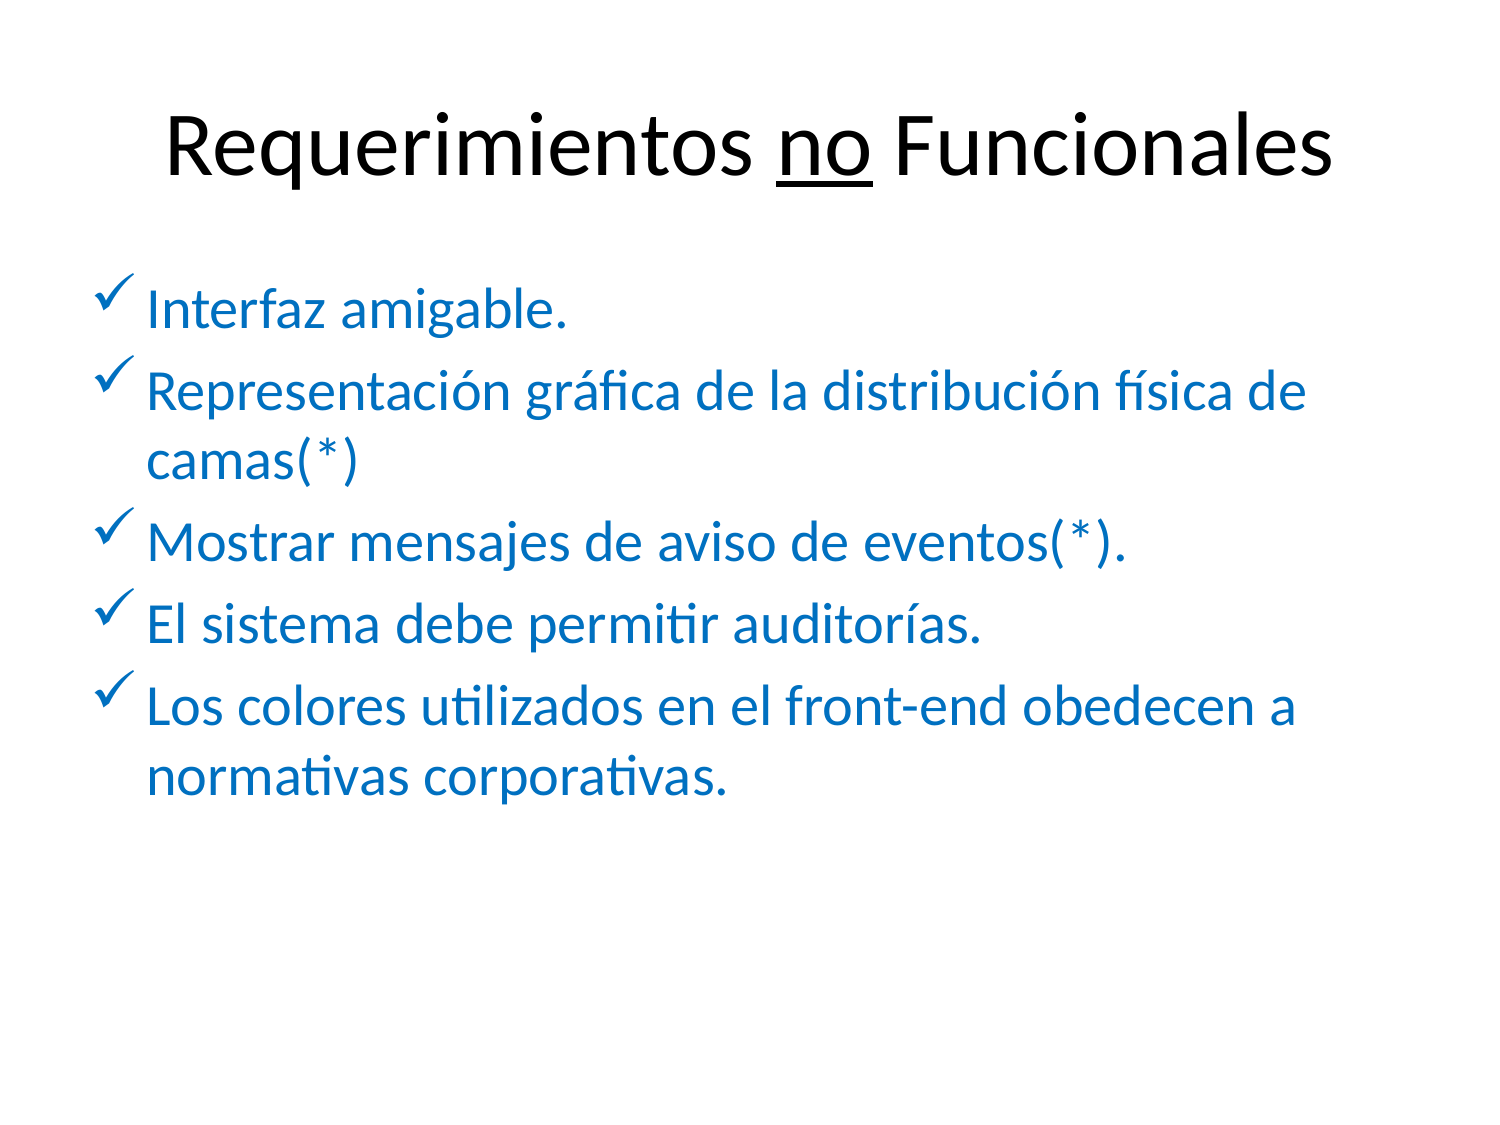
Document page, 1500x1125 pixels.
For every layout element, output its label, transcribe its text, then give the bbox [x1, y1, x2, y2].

title Requerimientos no Funcionales [75, 45, 1425, 233]
list Interfaz amigable. Representación gráfica de la distribución física de camas(*) Mostrar mensajes de aviso de eventos(*). El sistema debe permitir auditorías. Los colores utilizados en el front-end obedecen a normativas corporativas. [75, 262, 1425, 1005]
